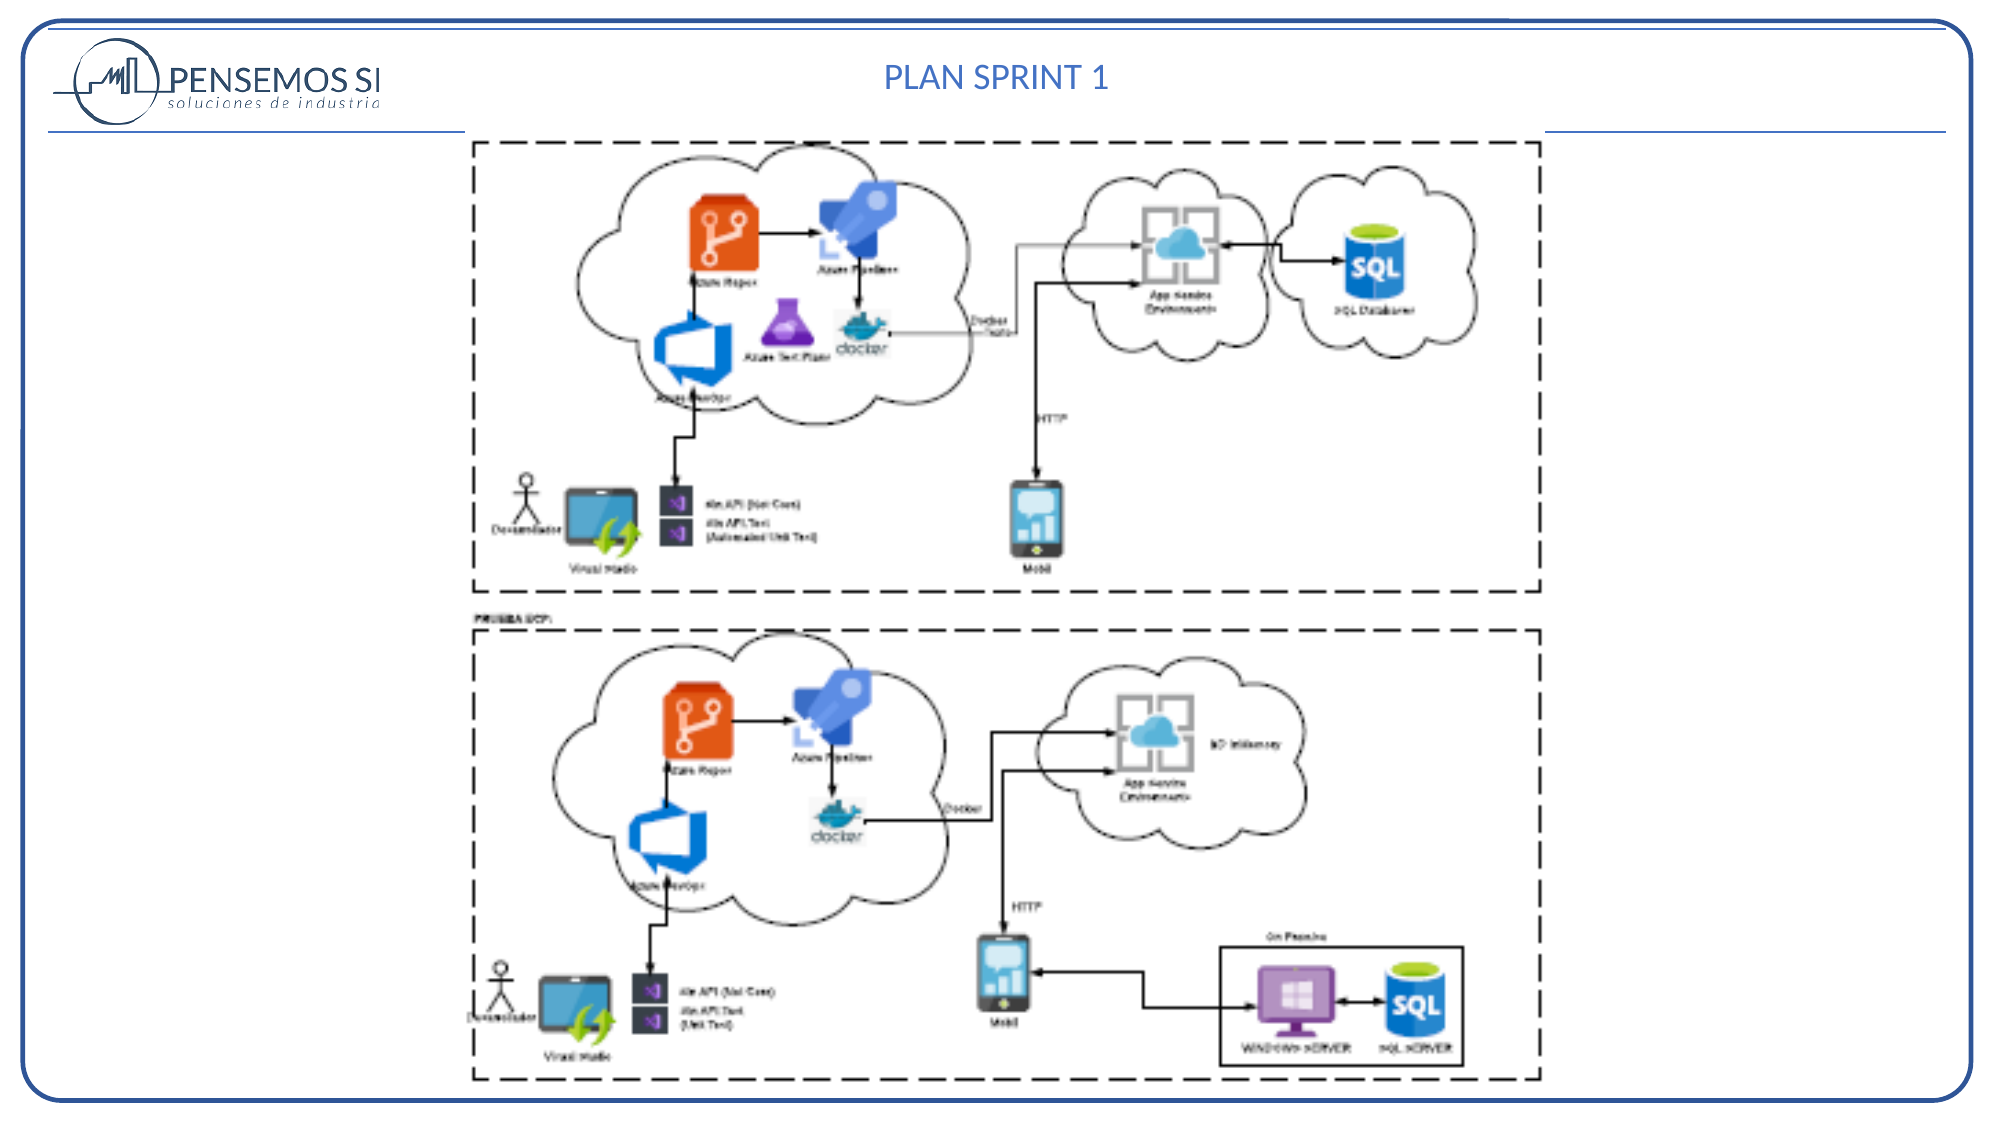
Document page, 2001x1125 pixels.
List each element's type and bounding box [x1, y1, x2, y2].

text_box [21, 19, 1972, 1102]
picture [53, 38, 379, 125]
picture [465, 131, 1545, 1090]
